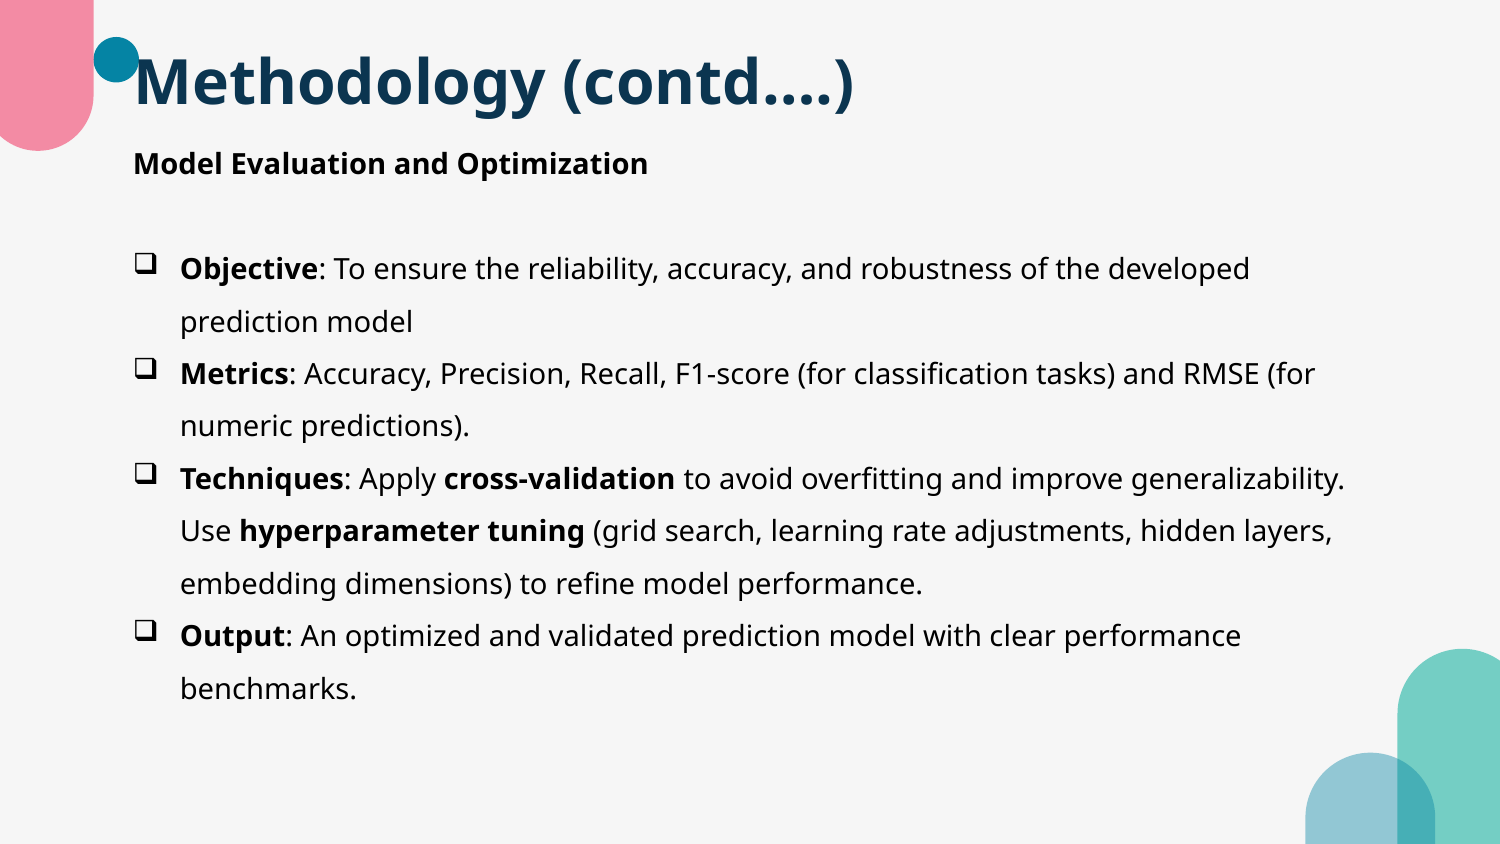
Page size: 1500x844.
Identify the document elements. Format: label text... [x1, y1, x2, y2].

title Methodology (contd….) [118, 26, 1382, 120]
text_box Model Evaluation and Optimization Objective: To ensure the reliability, accuracy, and robustness of the developed prediction model Metrics: Accuracy, Precision, Recall, F1-score (for classification tasks) and RMSE (for numeric predictions). Techniques: Apply cross-validation to avoid overfitting and improve generalizability. Use hyperparameter tuning (grid search, learning rate adjustments, hidden layers, embedding dimensions) to refine model performance. Output: An optimized and validated prediction model with clear performance benchmarks. [118, 120, 1382, 713]
